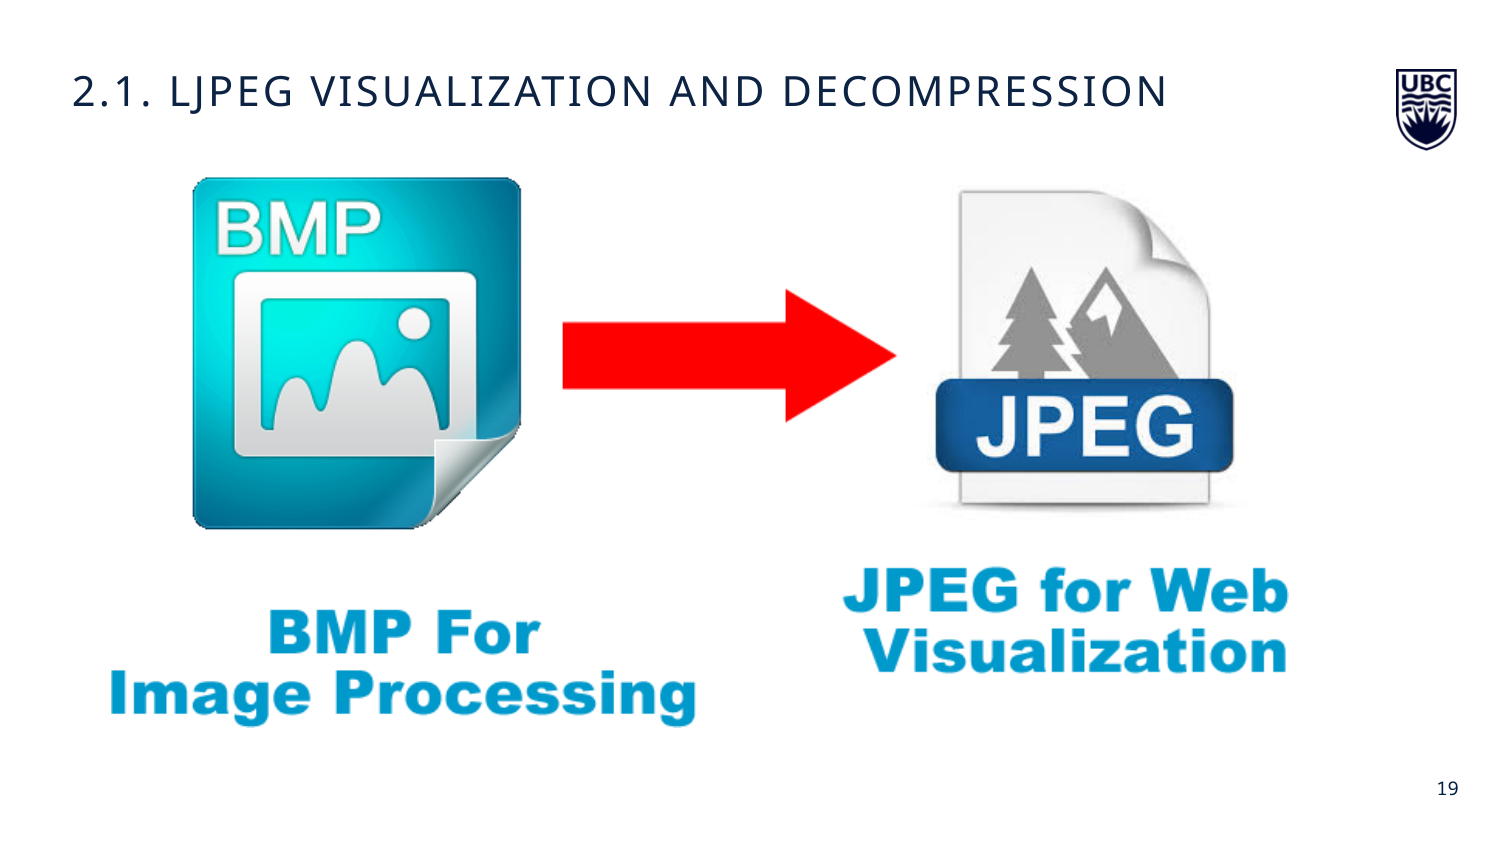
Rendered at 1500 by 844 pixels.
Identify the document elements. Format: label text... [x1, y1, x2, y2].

picture [1396, 69, 1457, 151]
text_box 2.1. LJPEG visualization and decompression [71, 41, 1329, 144]
picture [111, 173, 1289, 728]
